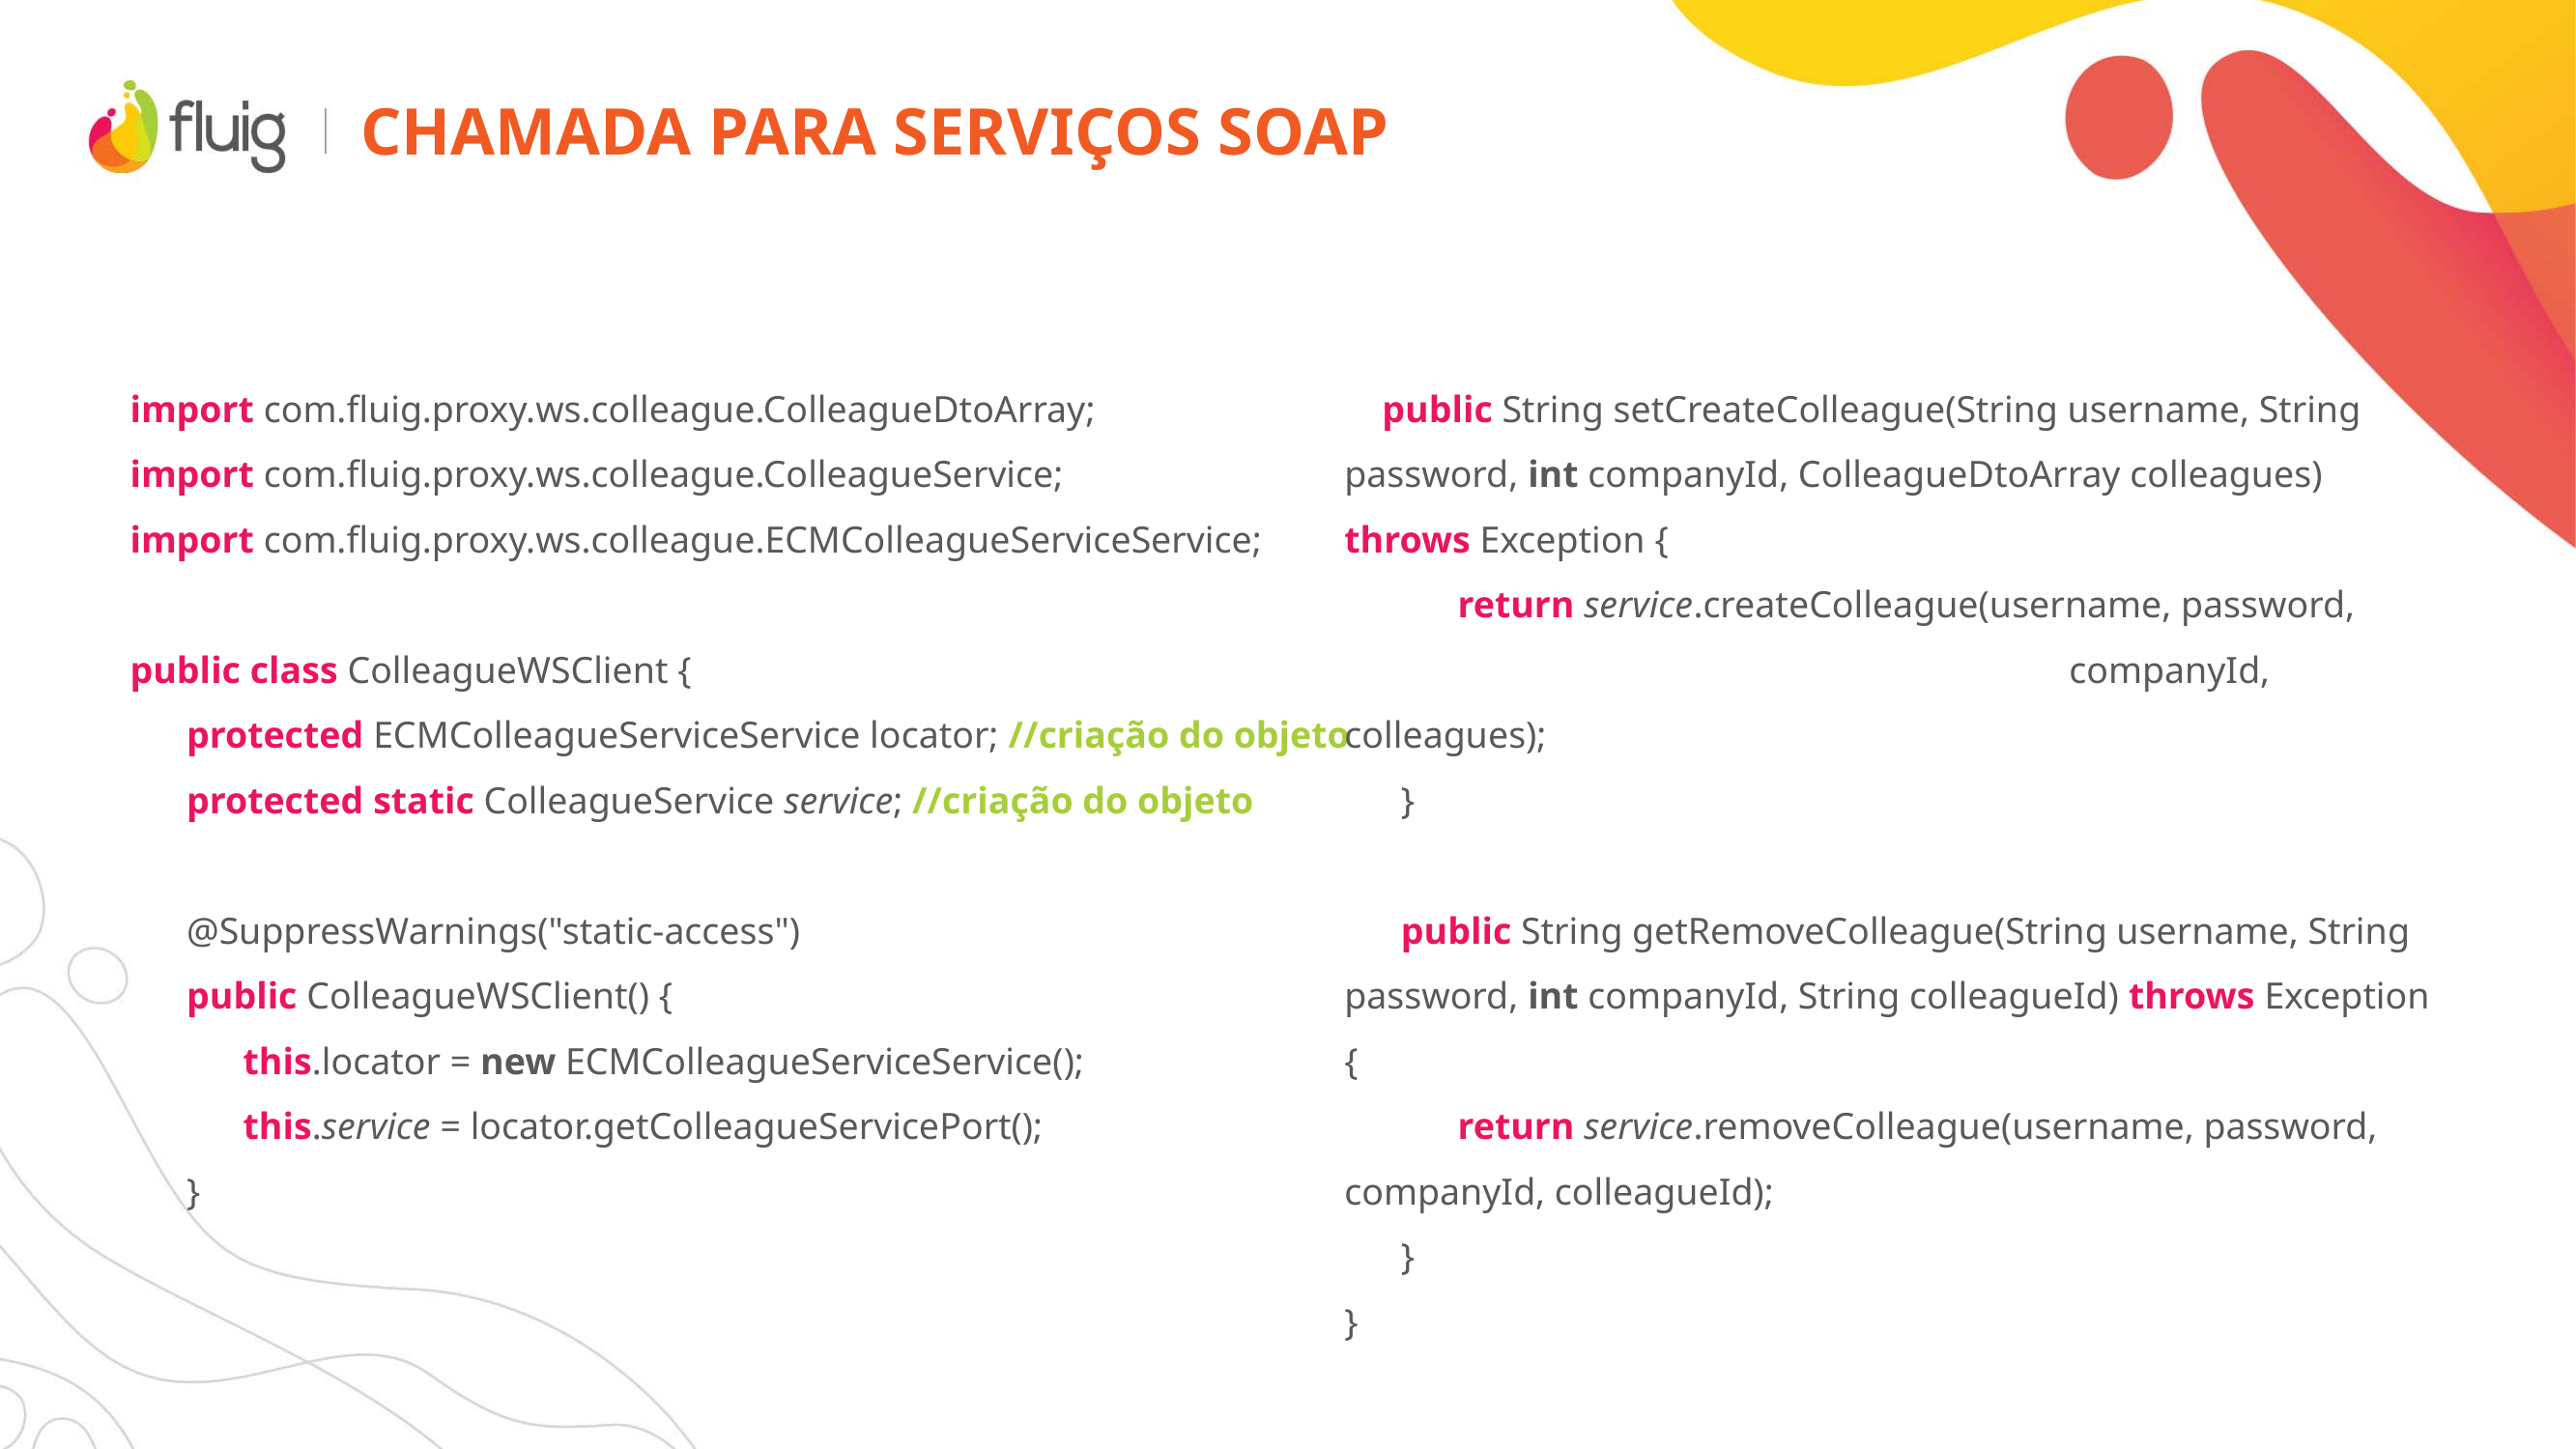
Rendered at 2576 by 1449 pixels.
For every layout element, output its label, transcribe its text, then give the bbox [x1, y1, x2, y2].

title Chamada para serviços soap [346, 83, 1727, 289]
list import com.fluig.proxy.ws.colleague.ColleagueDtoArray; import com.fluig.proxy.ws.colleague.ColleagueService; import com.fluig.proxy.ws.colleague.ECMColleagueServiceService; public class ColleagueWSClient { protected ECMColleagueServiceService locator; //criação do objeto protected static ColleagueService service; //criação do objeto @SuppressWarnings("static-access") public ColleagueWSClient() { this.locator = new ECMColleagueServiceService(); this.service = locator.getColleagueServicePort(); } [115, 357, 2036, 1262]
text_box public String setCreateColleague(String username, String password, int companyId, ColleagueDtoArray colleagues) throws Exception { return service.createColleague(username, password, companyId, colleagues); } public String getRemoveColleague(String username, String password, int companyId, String colleagueId) throws Exception { return service.removeColleague(username, password, companyId, colleagueId); } } [1330, 357, 2452, 1234]
picture [0, 0, 2576, 1449]
